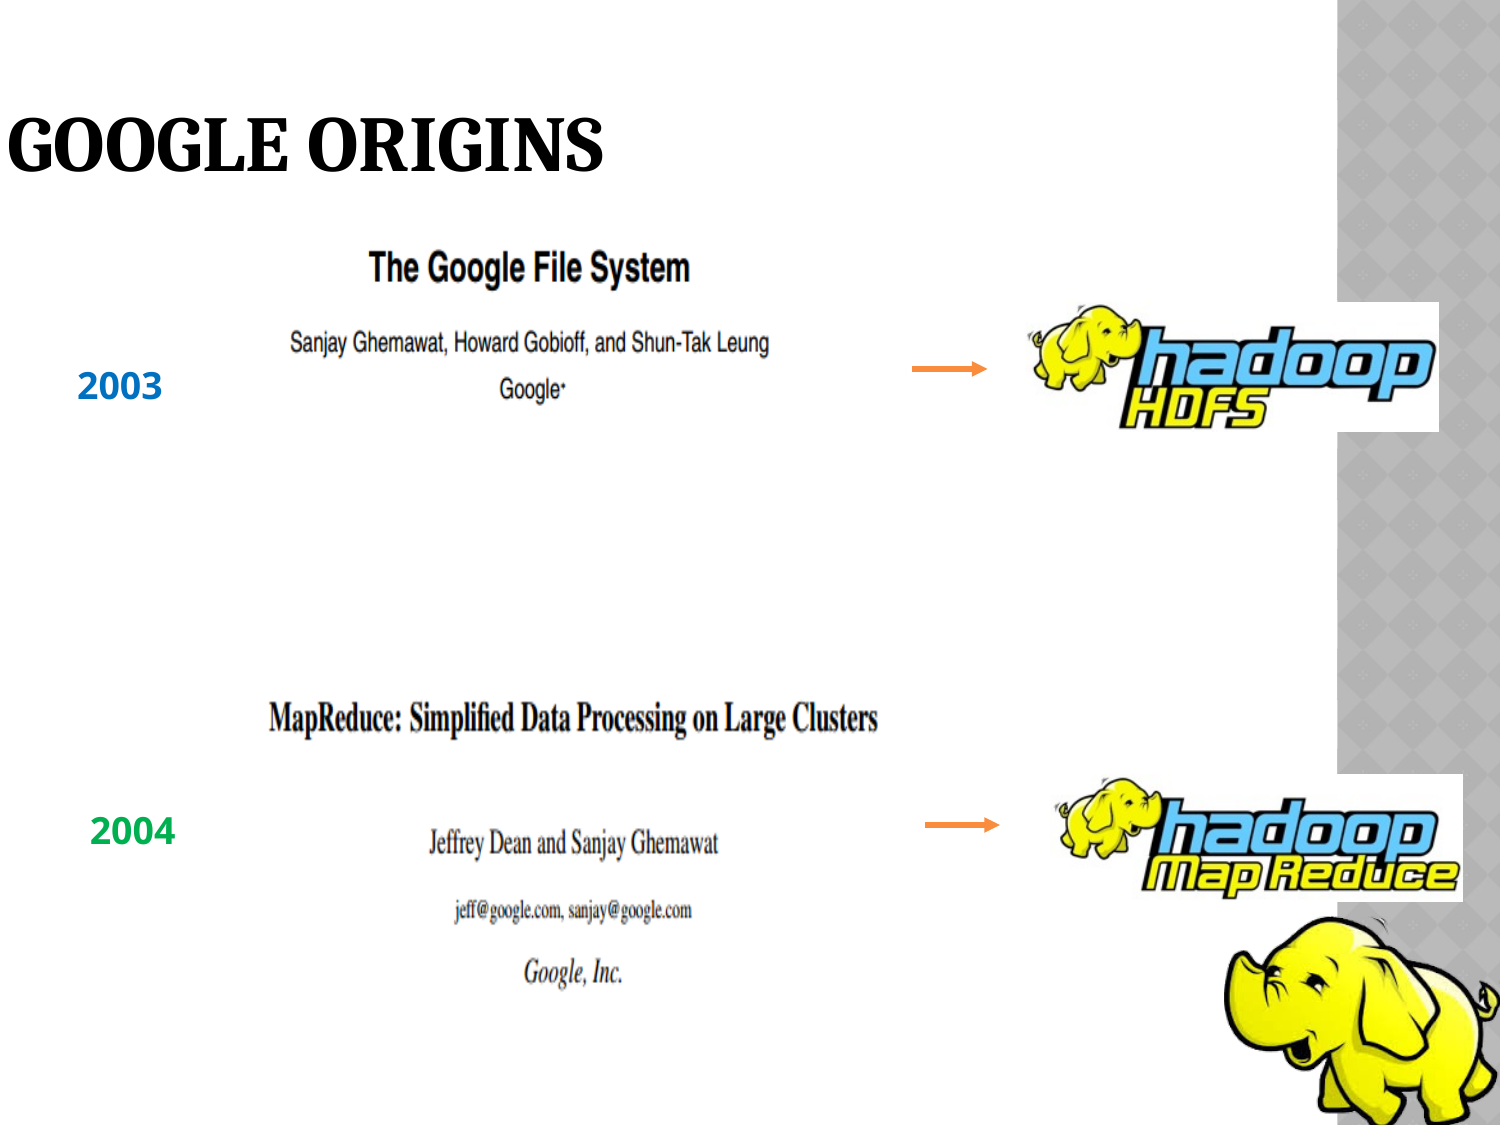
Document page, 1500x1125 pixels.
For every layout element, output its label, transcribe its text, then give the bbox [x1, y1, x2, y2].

picture [1049, 774, 1463, 902]
picture [1025, 302, 1439, 432]
text_box 2003 [62, 354, 213, 415]
title Google Origins [0, 0, 1188, 188]
picture [249, 649, 901, 1019]
picture [237, 237, 888, 437]
picture [1224, 912, 1500, 1125]
text_box 2004 [74, 799, 225, 860]
